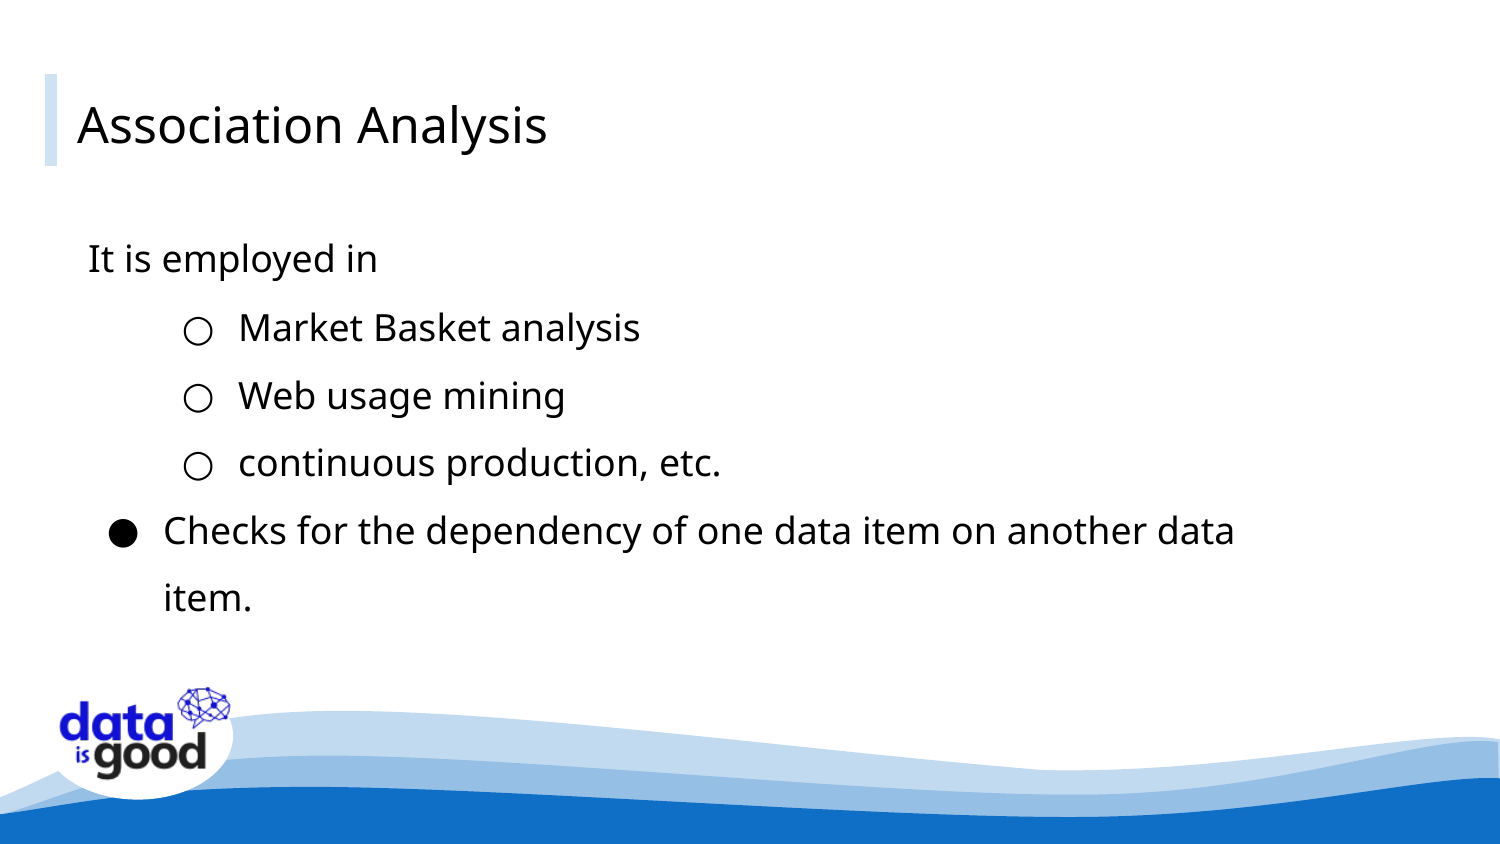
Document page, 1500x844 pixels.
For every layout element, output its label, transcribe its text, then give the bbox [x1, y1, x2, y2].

picture [58, 685, 231, 804]
list It is employed in Market Basket analysis Web usage mining continuous production, etc. Checks for the dependency of one data item on another data item. [76, 201, 1301, 631]
title Association Analysis [66, 72, 1449, 167]
